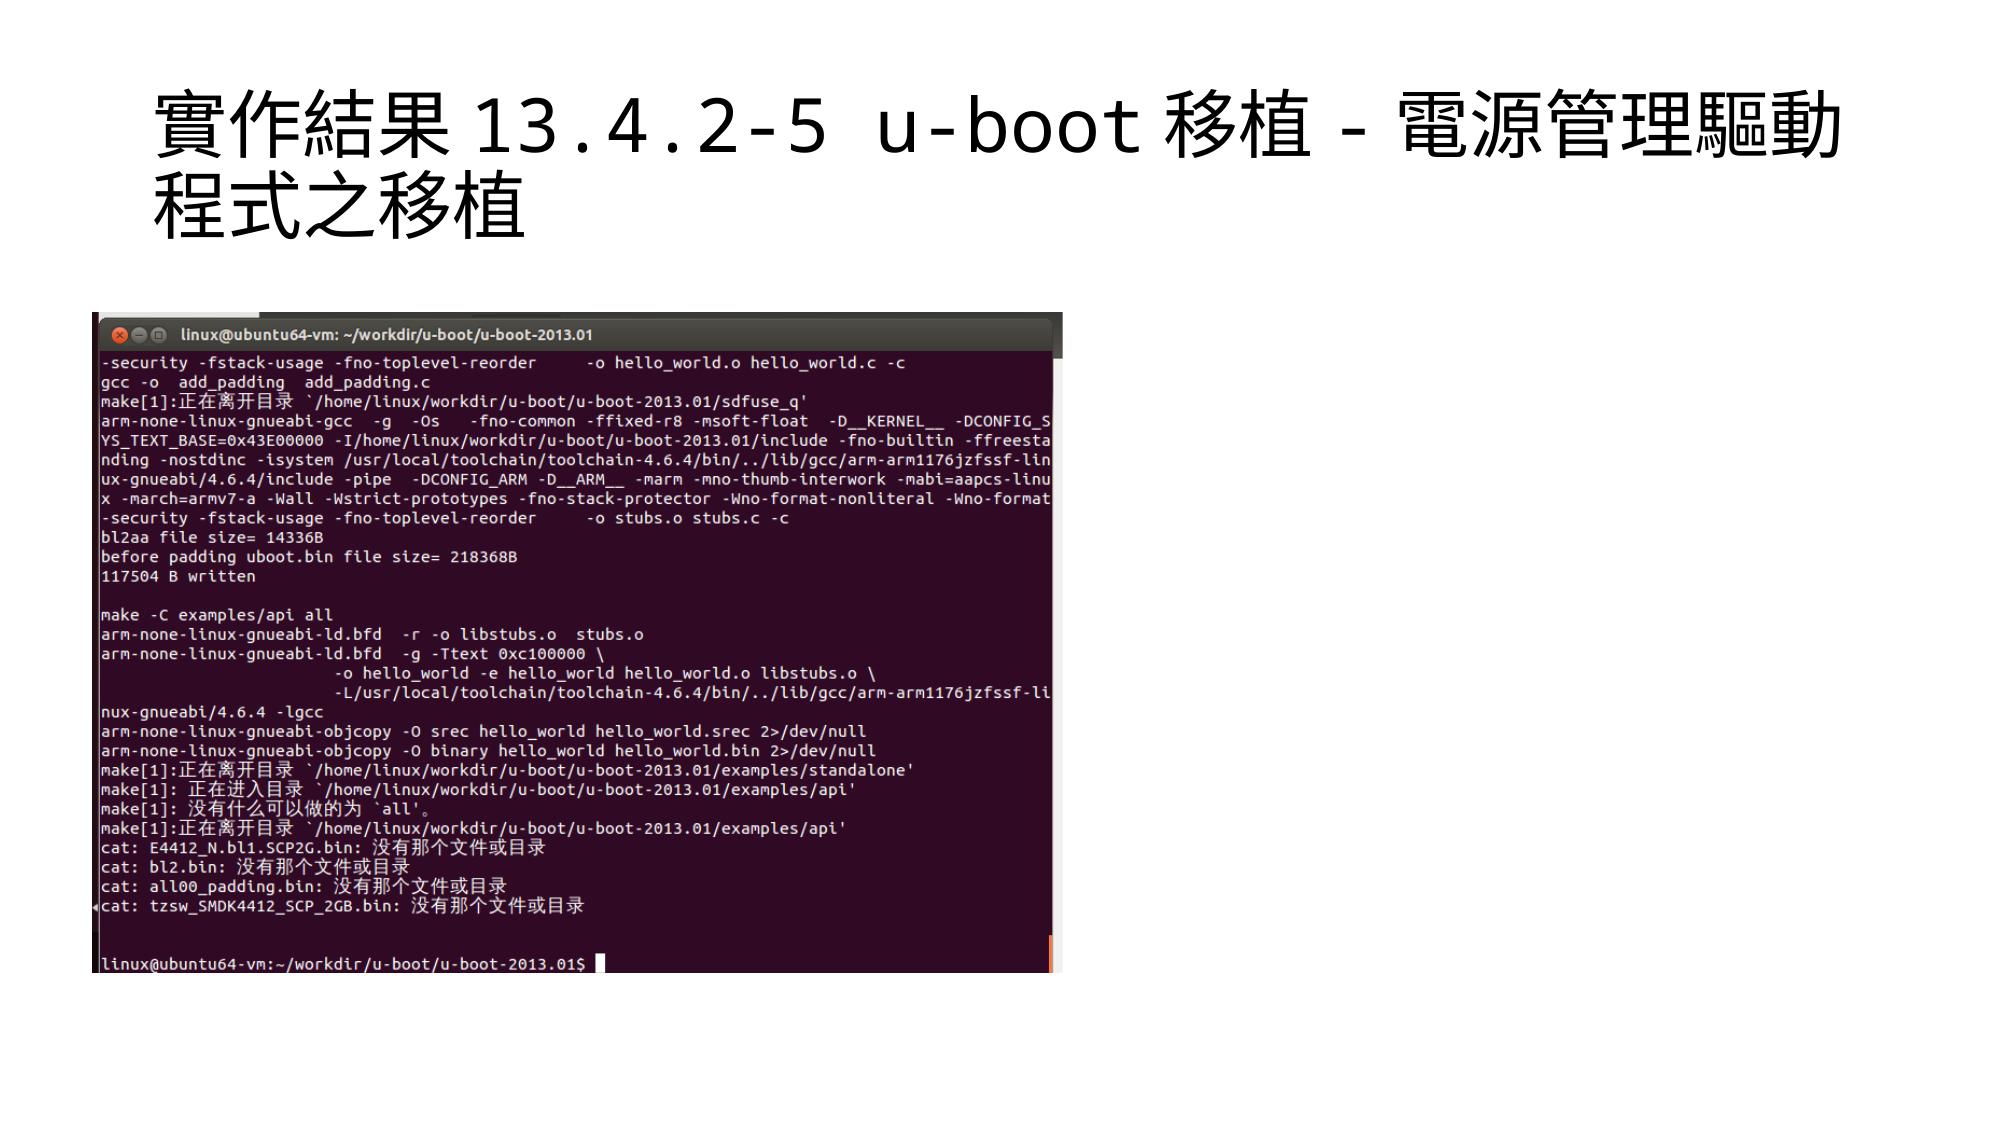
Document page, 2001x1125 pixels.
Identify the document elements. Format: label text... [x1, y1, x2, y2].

title 實作結果13.4.2-5 u-boot移植-電源管理驅動程式之移植 [137, 59, 1863, 278]
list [91, 312, 1064, 973]
